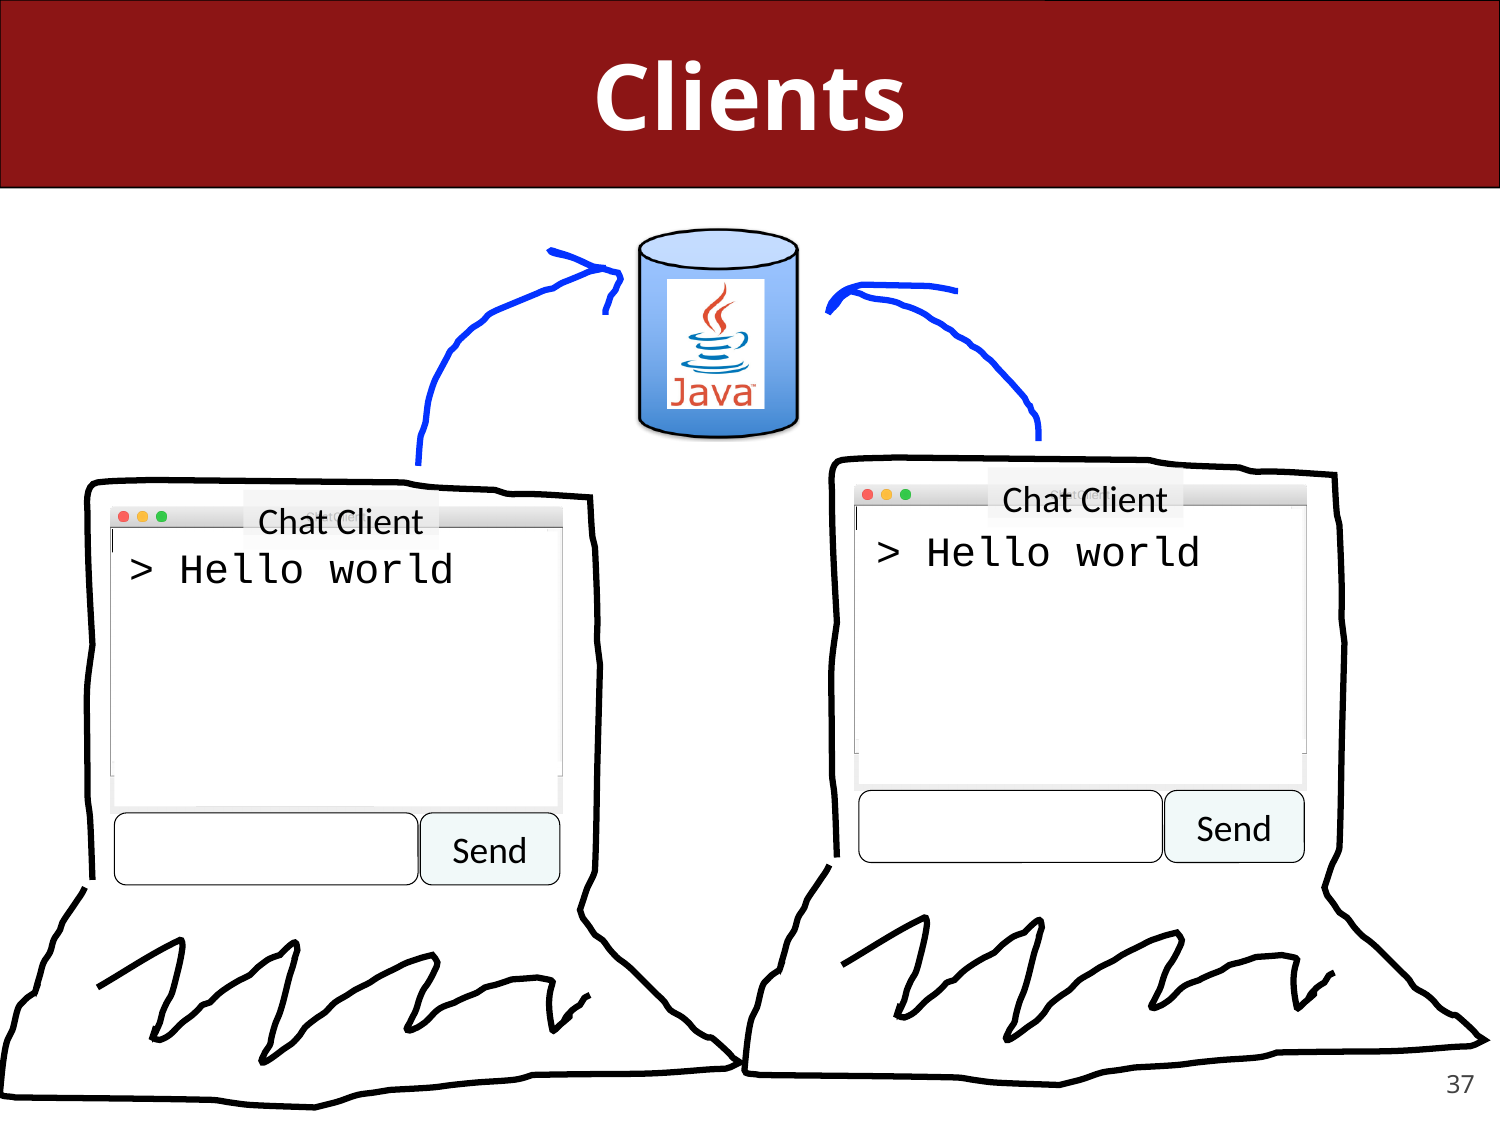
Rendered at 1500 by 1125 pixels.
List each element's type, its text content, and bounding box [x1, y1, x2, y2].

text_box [744, 457, 1485, 1085]
text_box [827, 284, 1040, 442]
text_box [0, 479, 740, 1108]
text_box [417, 249, 622, 466]
title Clients [75, 0, 1425, 188]
picture [634, 226, 800, 442]
